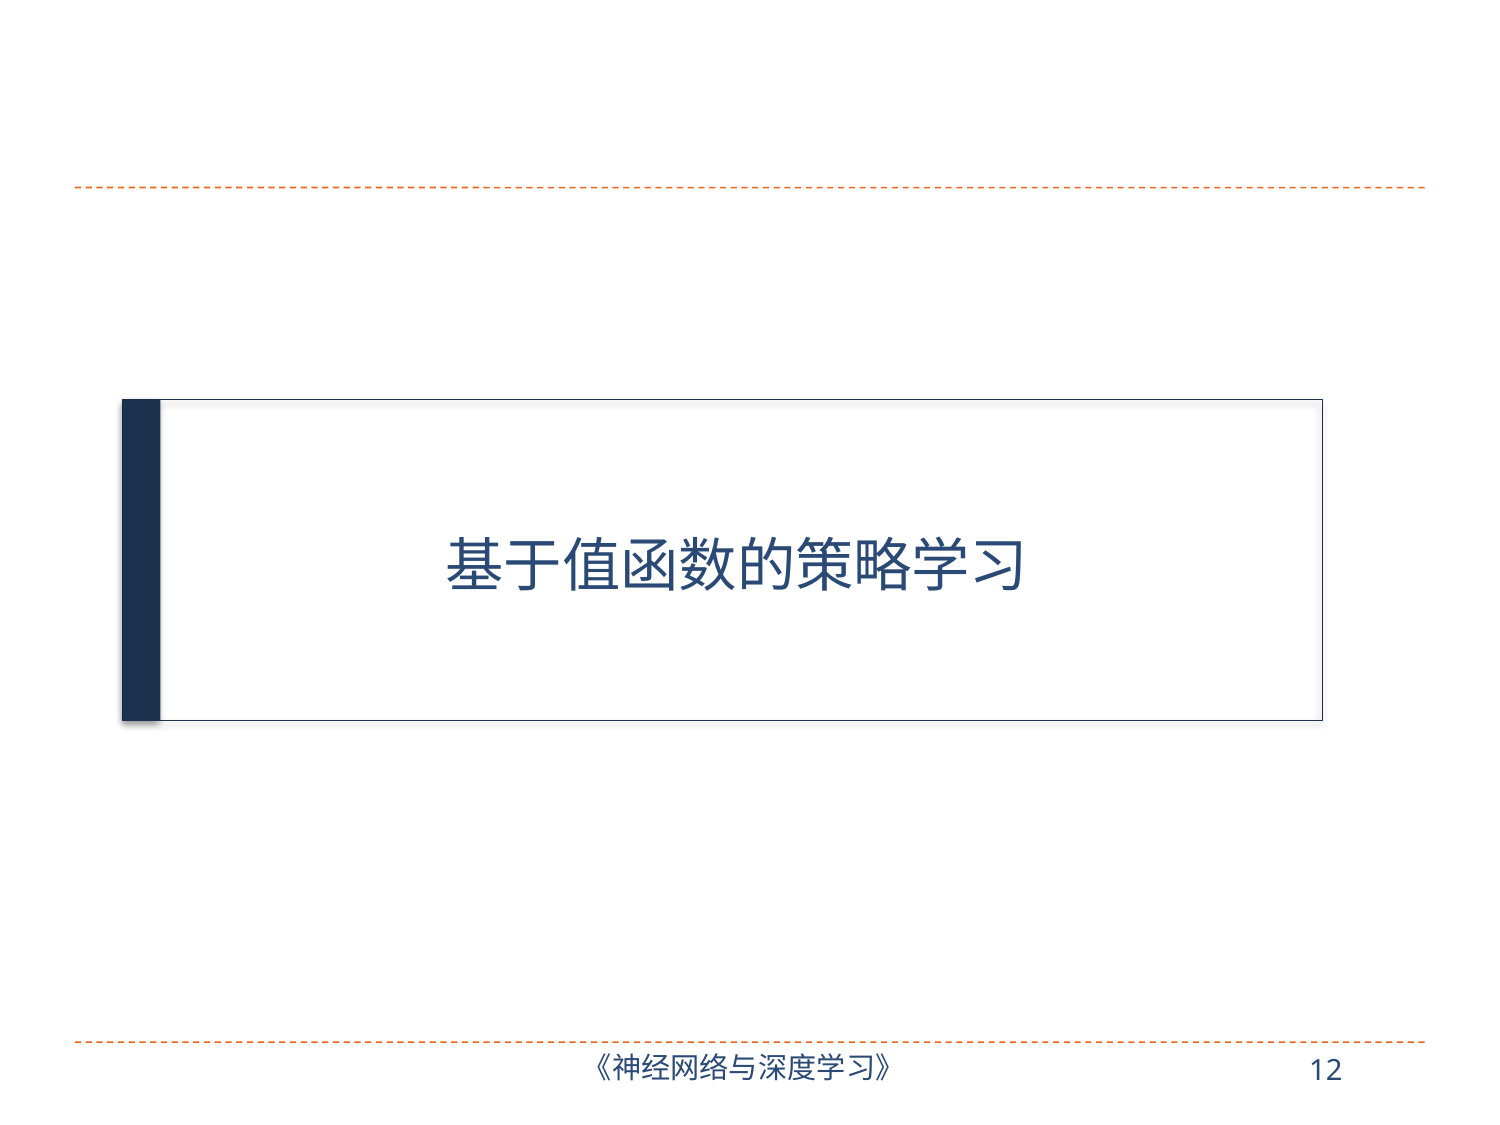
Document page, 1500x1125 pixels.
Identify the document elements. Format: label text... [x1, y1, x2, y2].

title 基于值函数的策略学习 [174, 439, 1300, 688]
